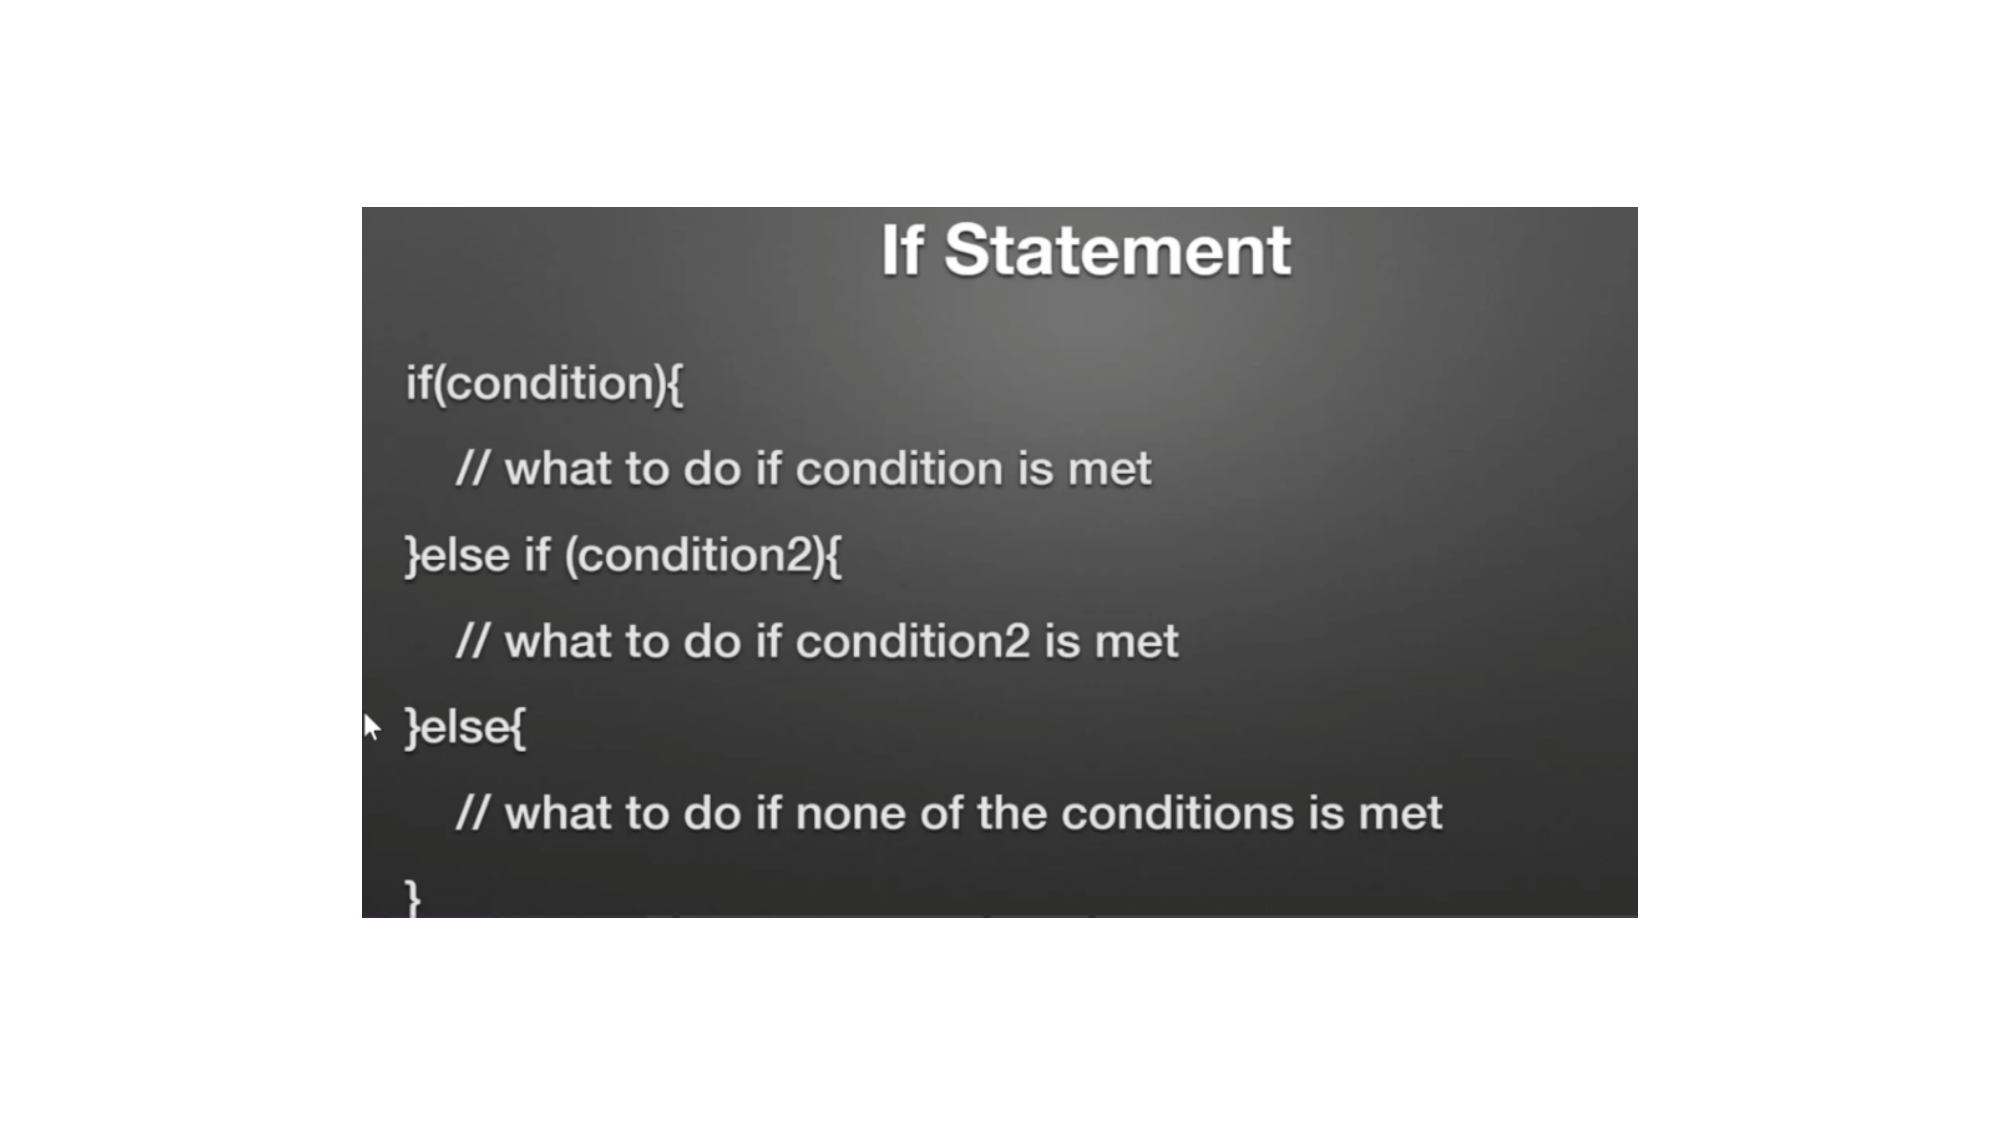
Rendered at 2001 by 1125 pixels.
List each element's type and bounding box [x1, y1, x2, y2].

picture [362, 207, 1638, 918]
